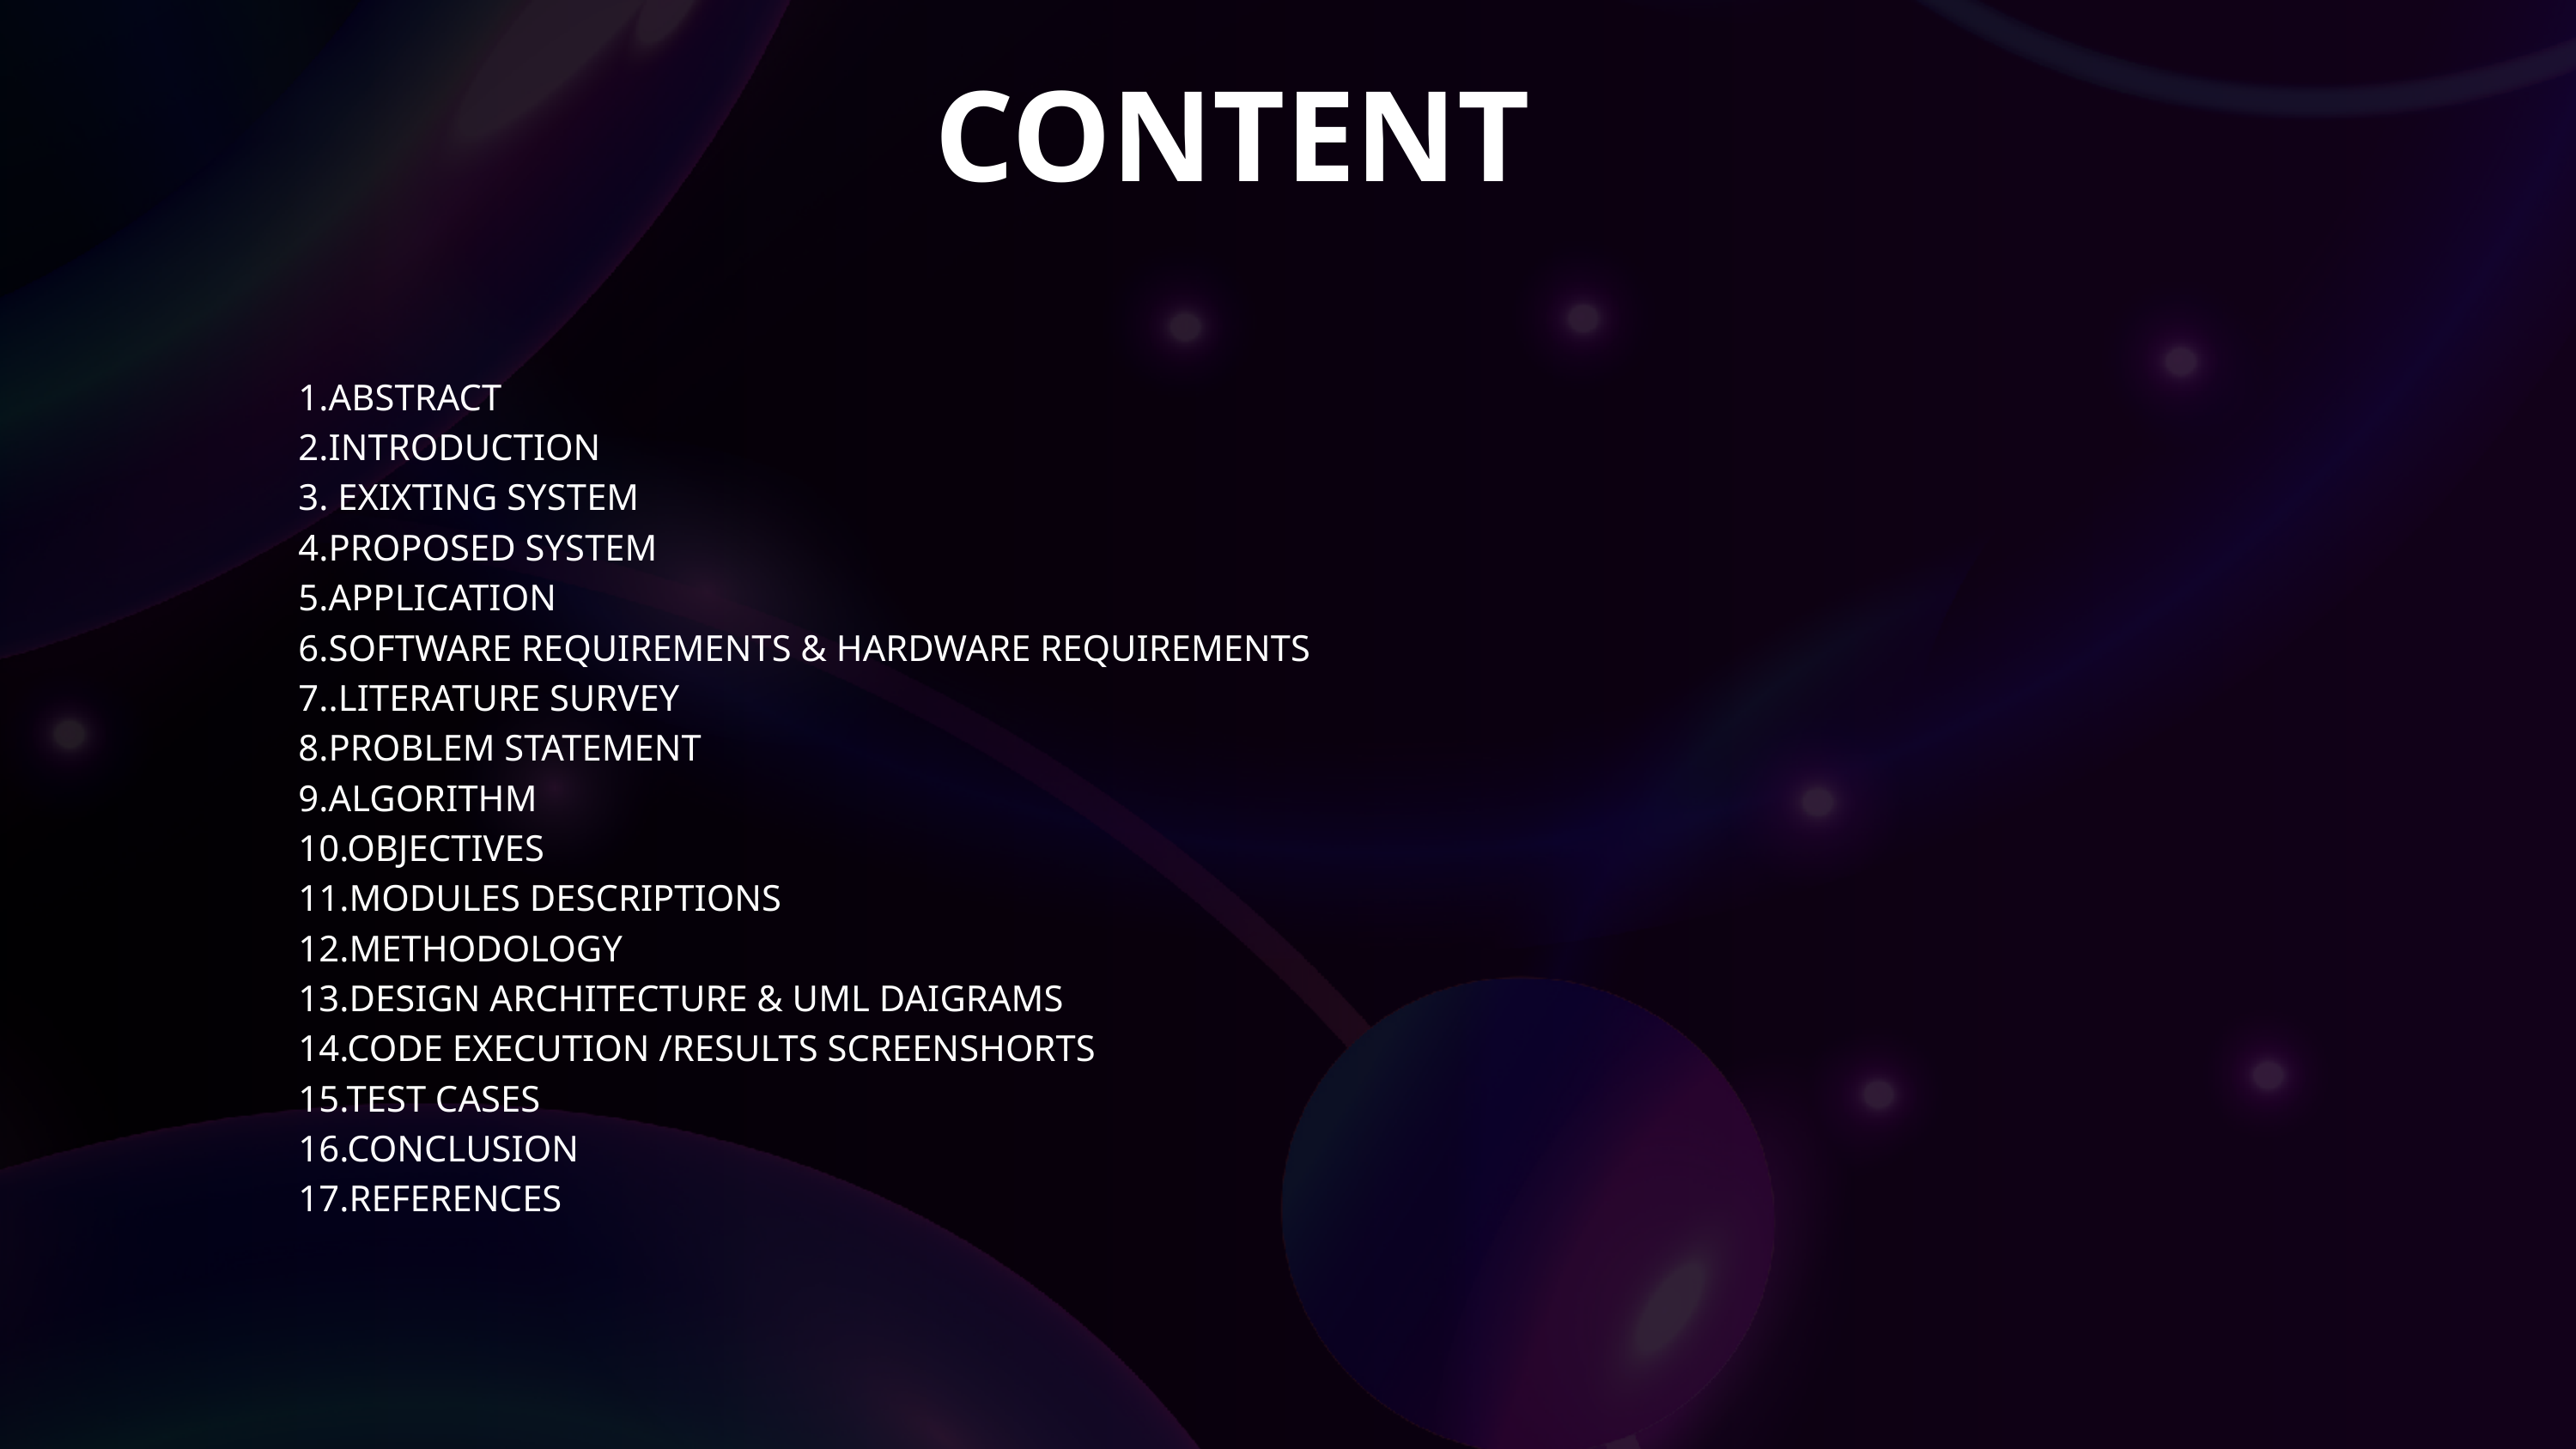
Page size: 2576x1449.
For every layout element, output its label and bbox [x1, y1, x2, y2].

text_box [0, 0, 2576, 1449]
